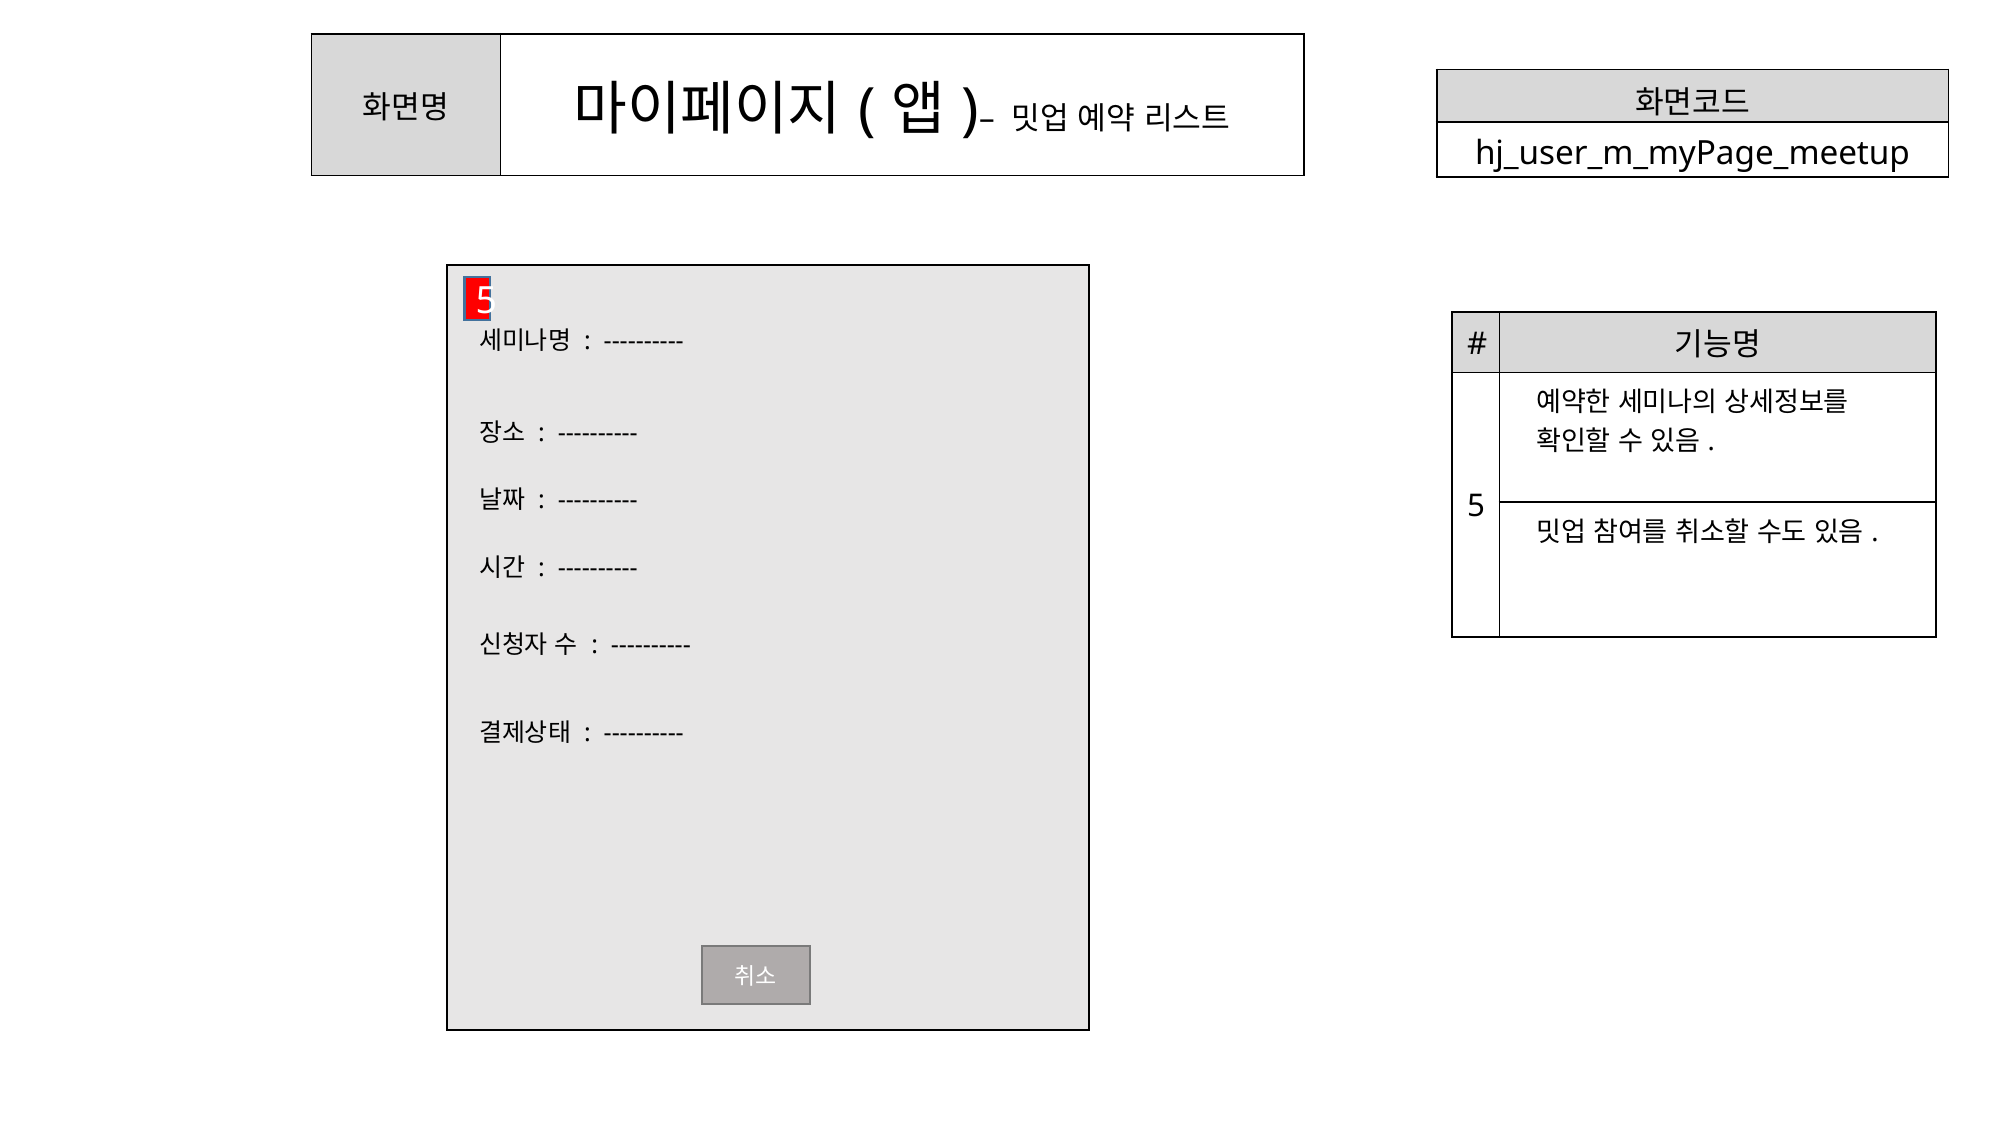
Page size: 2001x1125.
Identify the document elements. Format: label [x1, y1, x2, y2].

table_header [1500, 313, 1935, 372]
text_box [446, 264, 1090, 1030]
table_cell [1500, 503, 1935, 636]
table_header [1453, 313, 1499, 372]
table_header [1438, 70, 1948, 121]
table_cell [1500, 373, 1935, 501]
table_cell [1438, 123, 1948, 176]
table_cell [1453, 373, 1499, 636]
table_header [312, 35, 500, 175]
table_header [501, 35, 1303, 175]
